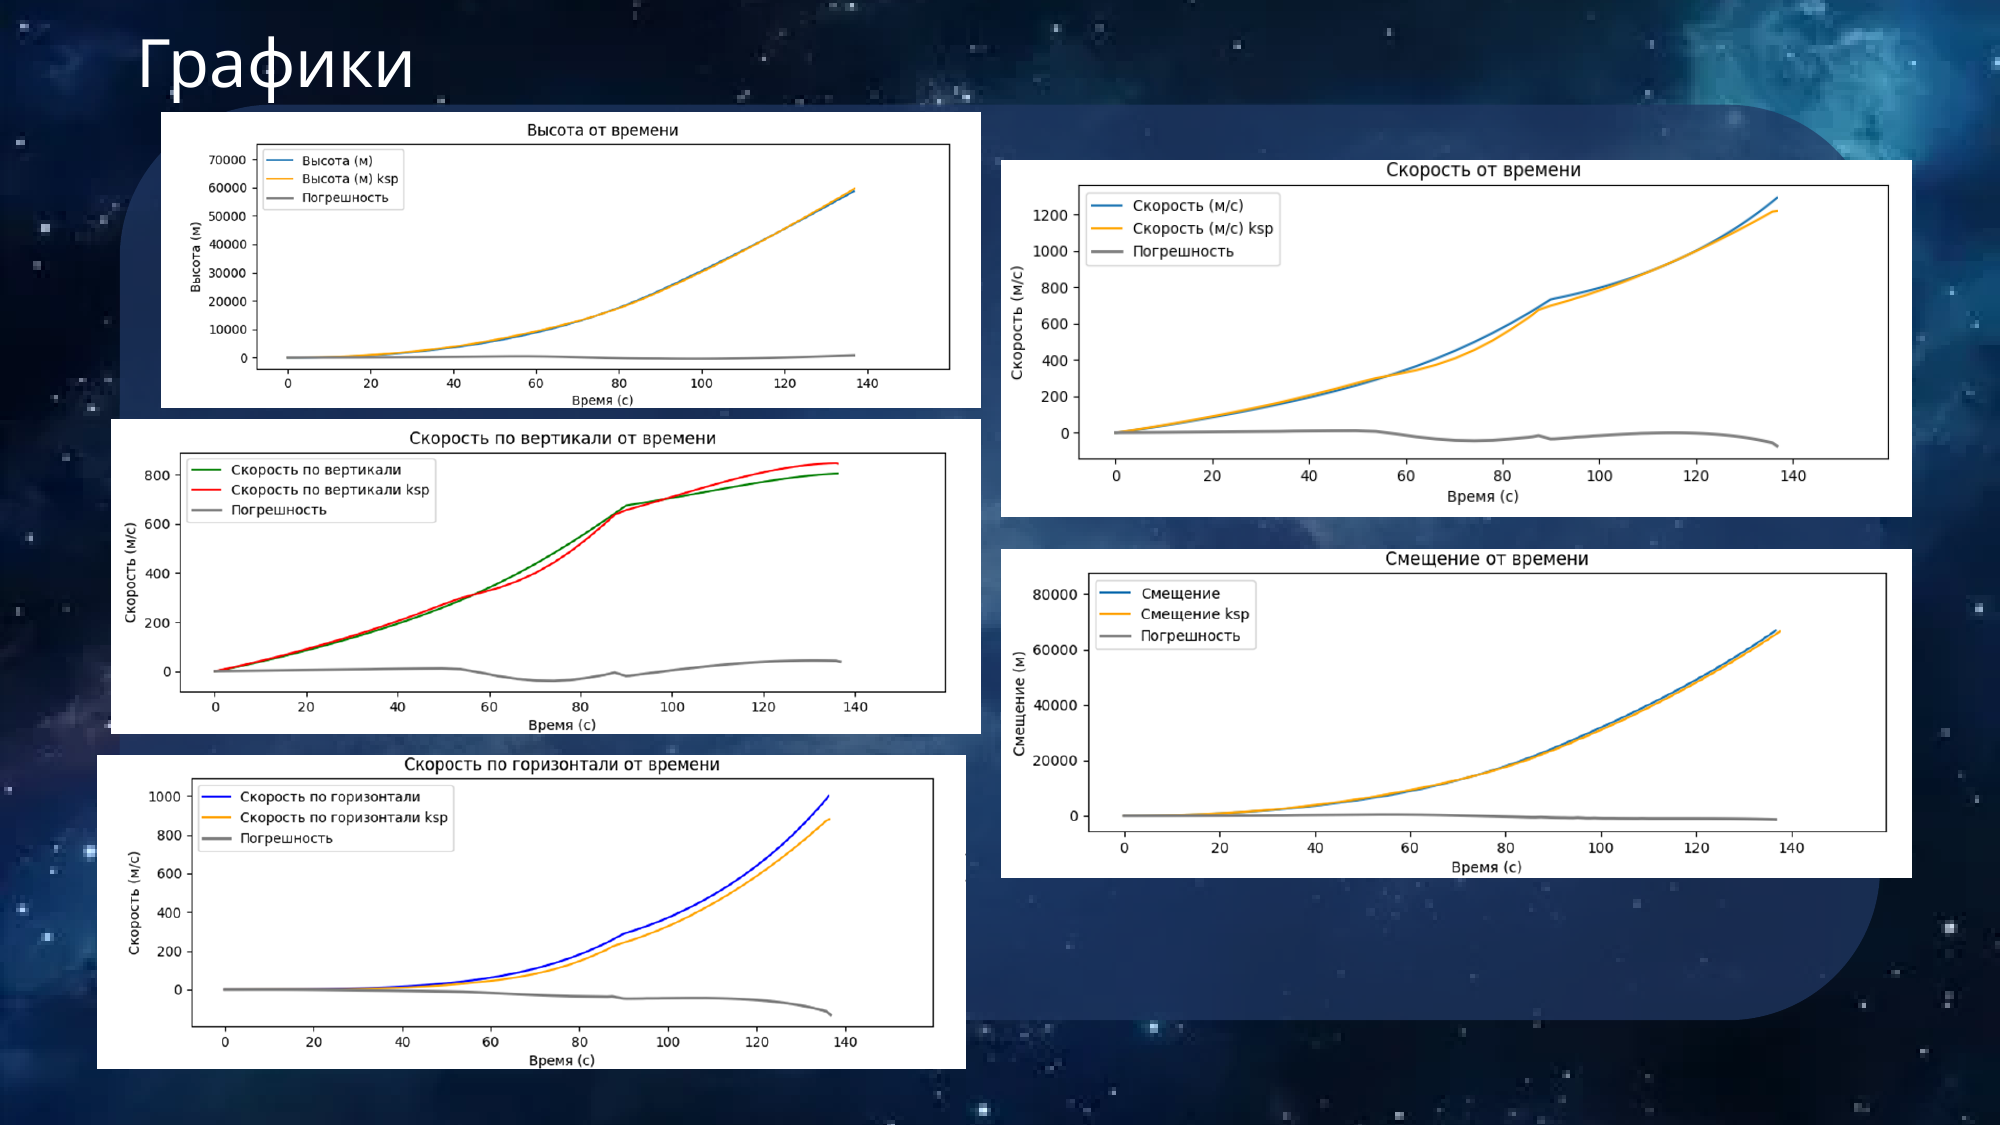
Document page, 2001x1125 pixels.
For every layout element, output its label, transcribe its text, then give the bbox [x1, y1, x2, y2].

picture [0, 0, 2000, 1125]
text_box Графики [49, 19, 504, 101]
